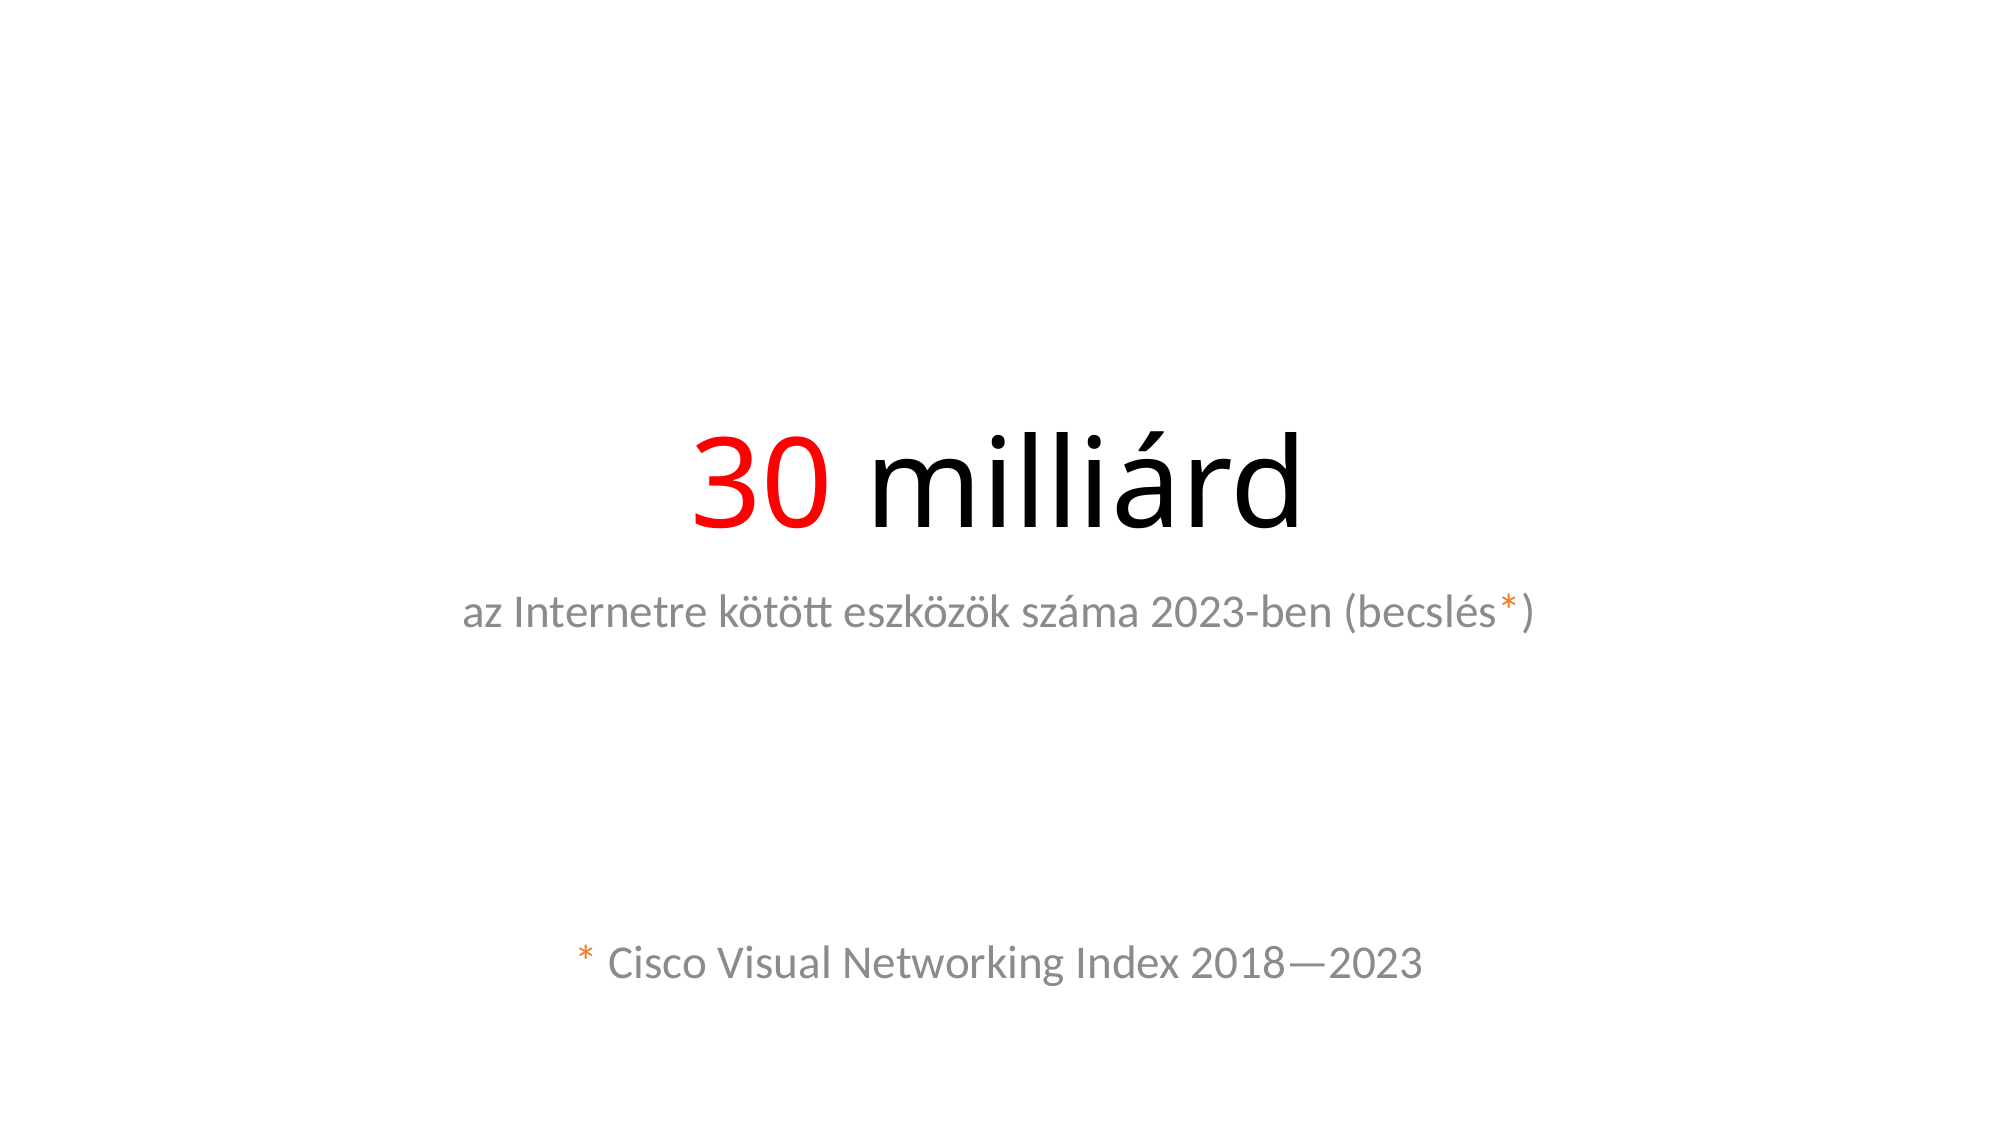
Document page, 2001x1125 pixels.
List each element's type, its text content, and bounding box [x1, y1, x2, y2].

list az Internetre kötött eszközök száma 2023-ben (becslés*) * Cisco Visual Networking Index 2018—2023 [136, 579, 1862, 999]
title 30 milliárd [136, 280, 1862, 563]
